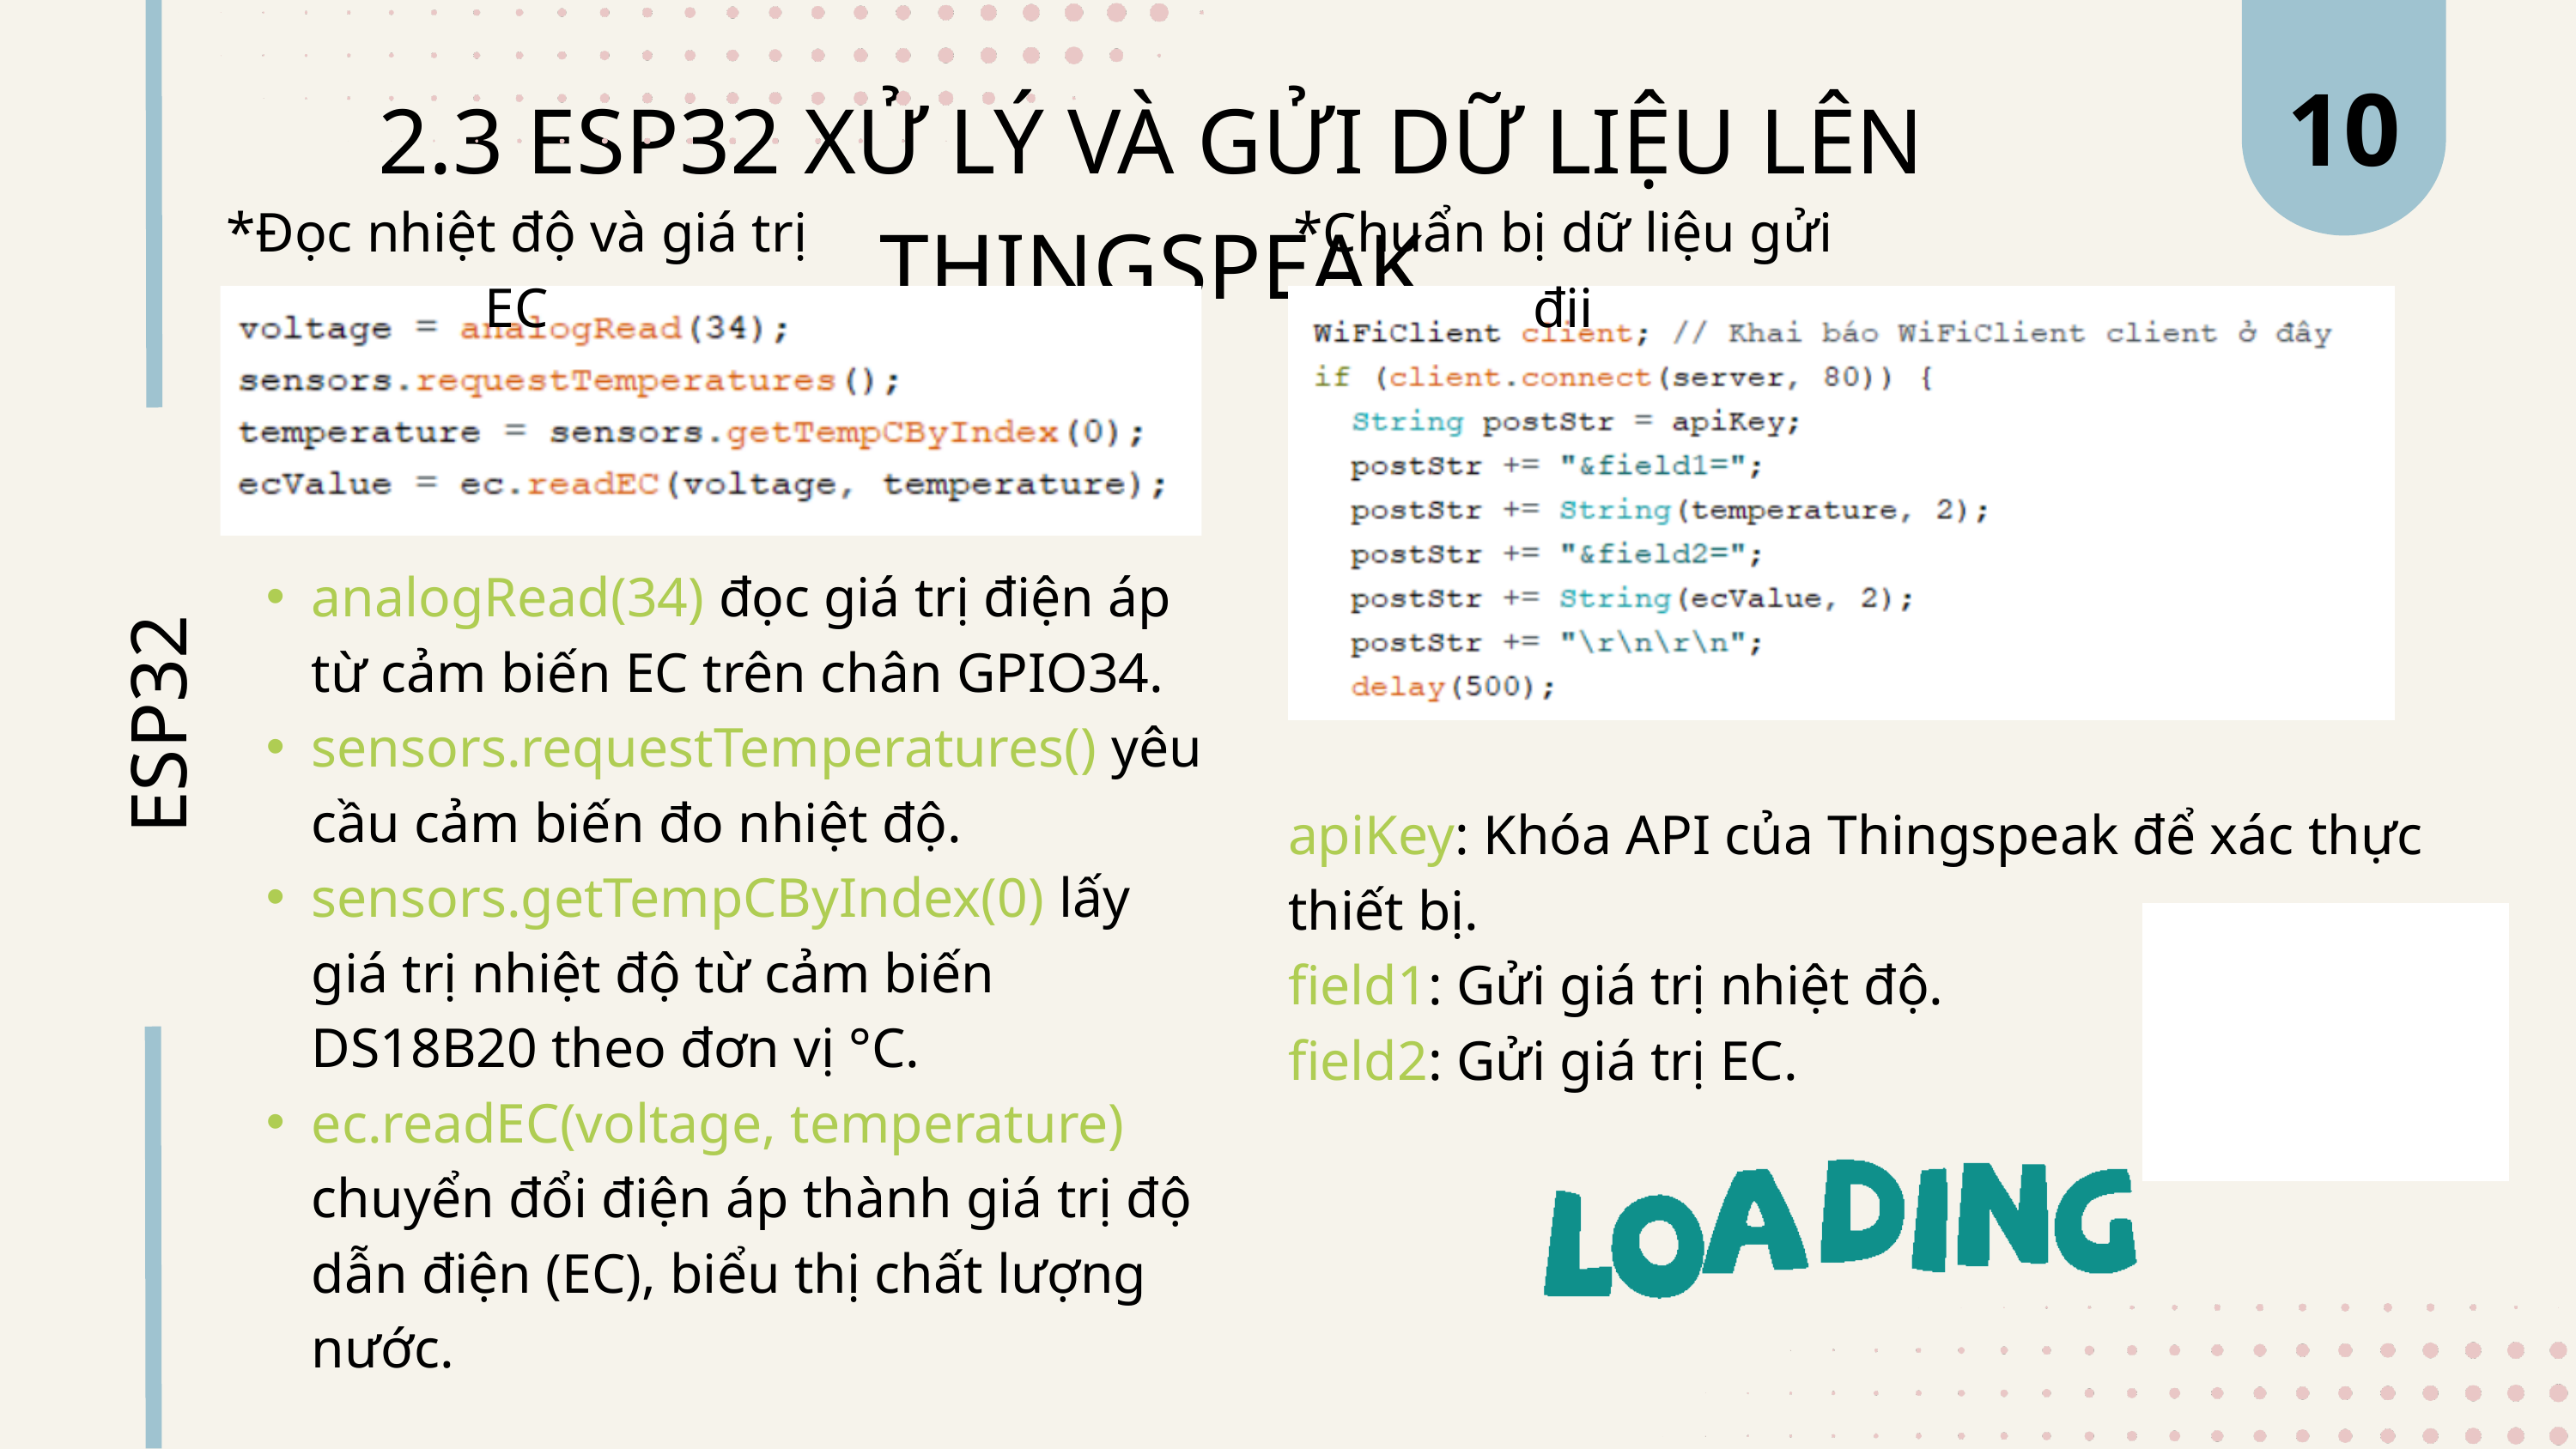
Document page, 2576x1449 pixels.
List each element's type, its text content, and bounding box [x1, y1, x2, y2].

text_box apiKey: Khóa API của Thingspeak để xác thực thiết bị. field1: Gửi giá trị nhiệt độ. field2: Gửi giá trị EC. [1288, 790, 2553, 1091]
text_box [2233, 0, 2455, 236]
text_box *Đọc nhiệt độ và giá trị EC [227, 187, 814, 338]
text_box [1287, 286, 2395, 720]
text_box 2.3 ESP32 XỬ LÝ VÀ GỬI DỮ LIỆU LÊN THINGSPEAK [227, 66, 2159, 442]
text_box [222, 0, 1209, 144]
text_box *Chuẩn bị dữ liệu gửi đii [1287, 187, 1839, 338]
text_box [1662, 1303, 2576, 1449]
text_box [88, 0, 221, 1449]
text_box [227, 286, 1202, 536]
picture [1534, 903, 2510, 1304]
text_box analogRead(34) đọc giá trị điện áp từ cảm biến EC trên chân GPIO34. sensors.requestTemperatures() yêu cầu cảm biến đo nhiệt độ. sensors.getTempCByIndex(0) lấy giá trị nhiệt độ từ cảm biến DS18B20 theo đơn vị °C. ec.readEC(voltage, temperature) chuyển đổi điện áp thành giá trị độ dẫn điện (EC), biểu thị chất lượng nước. [227, 552, 1209, 1379]
